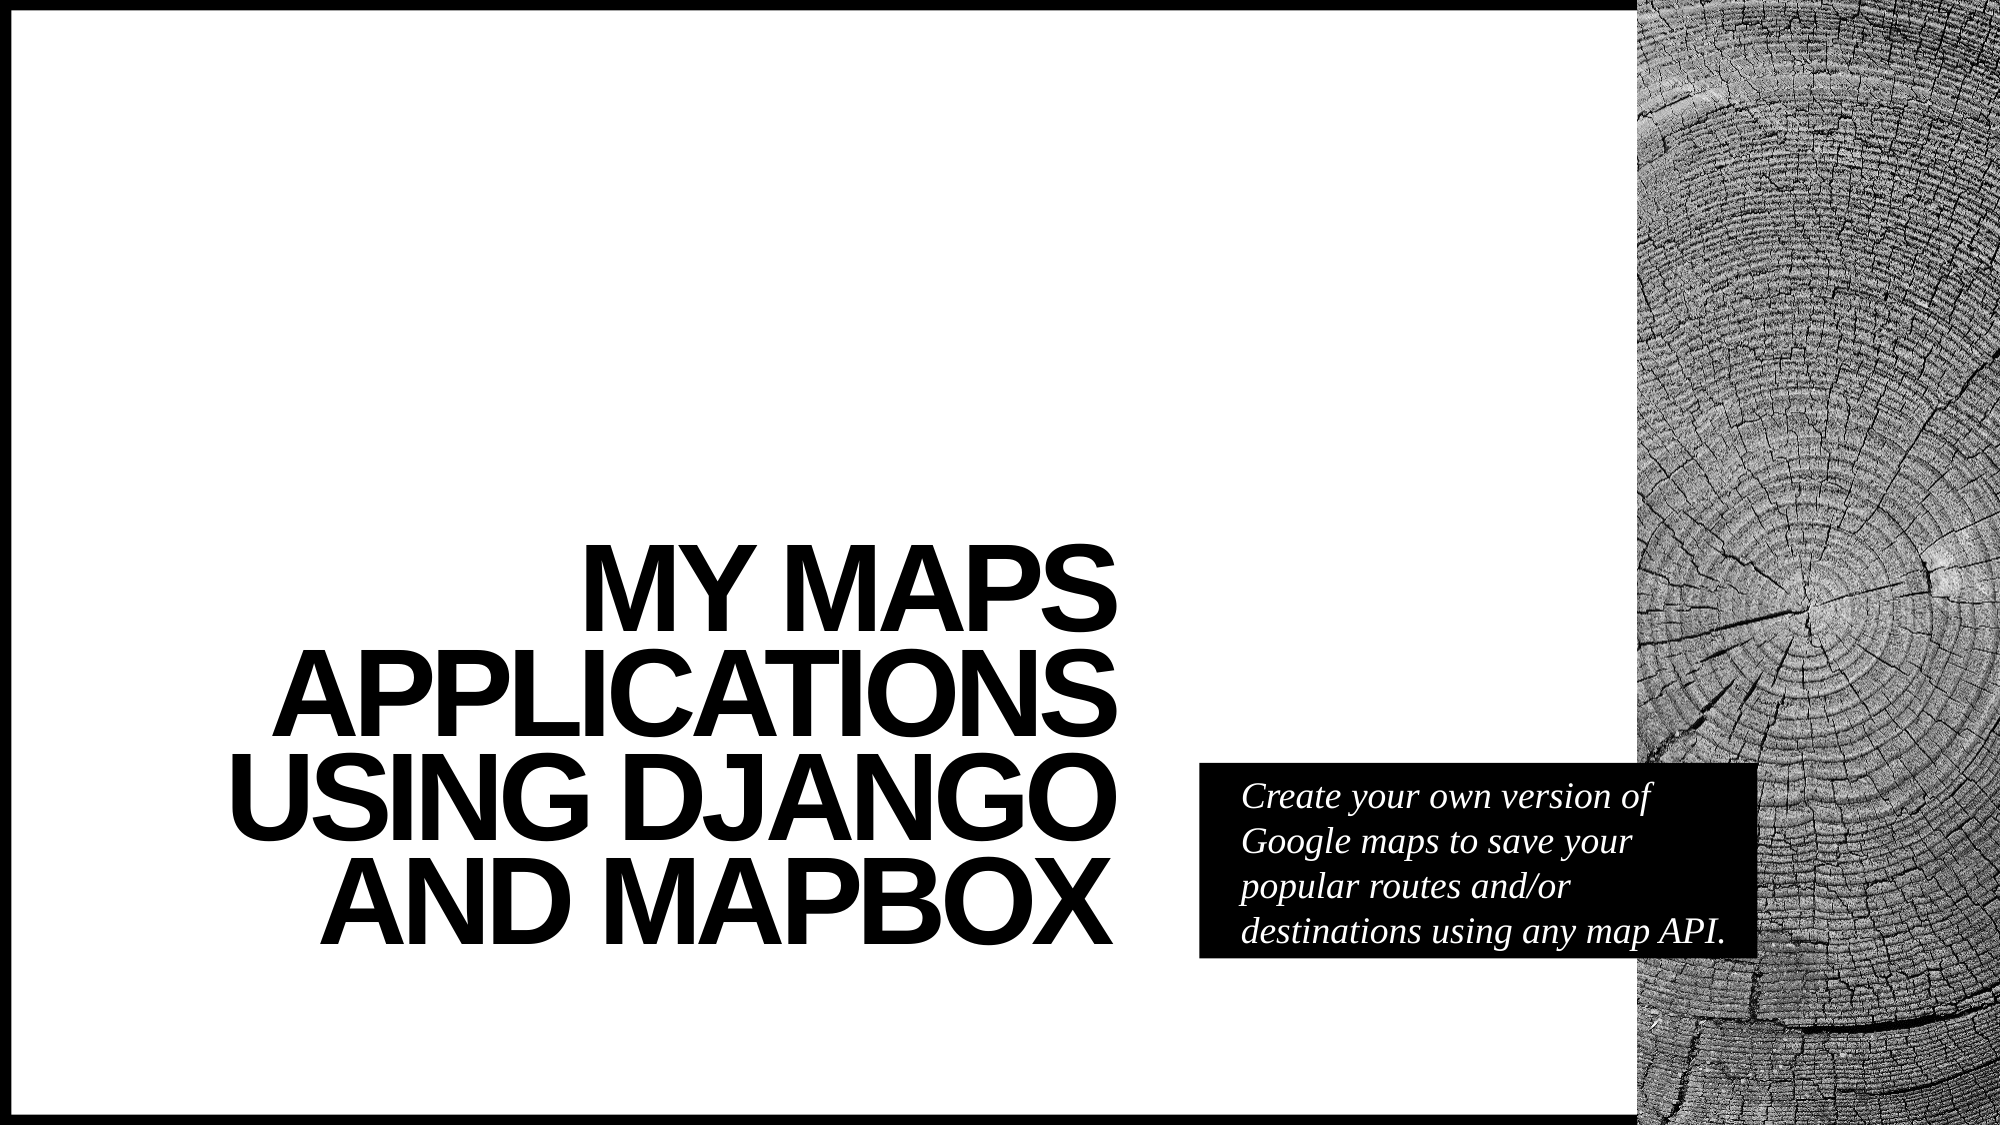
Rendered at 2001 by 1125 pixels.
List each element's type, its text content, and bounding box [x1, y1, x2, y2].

picture [1637, 0, 2000, 1125]
title My maps applications using Django and mapbox [0, 694, 1116, 970]
subtitle Create your own version of Google maps to save your popular routes and/or destinations using any map API. [1199, 762, 1637, 959]
